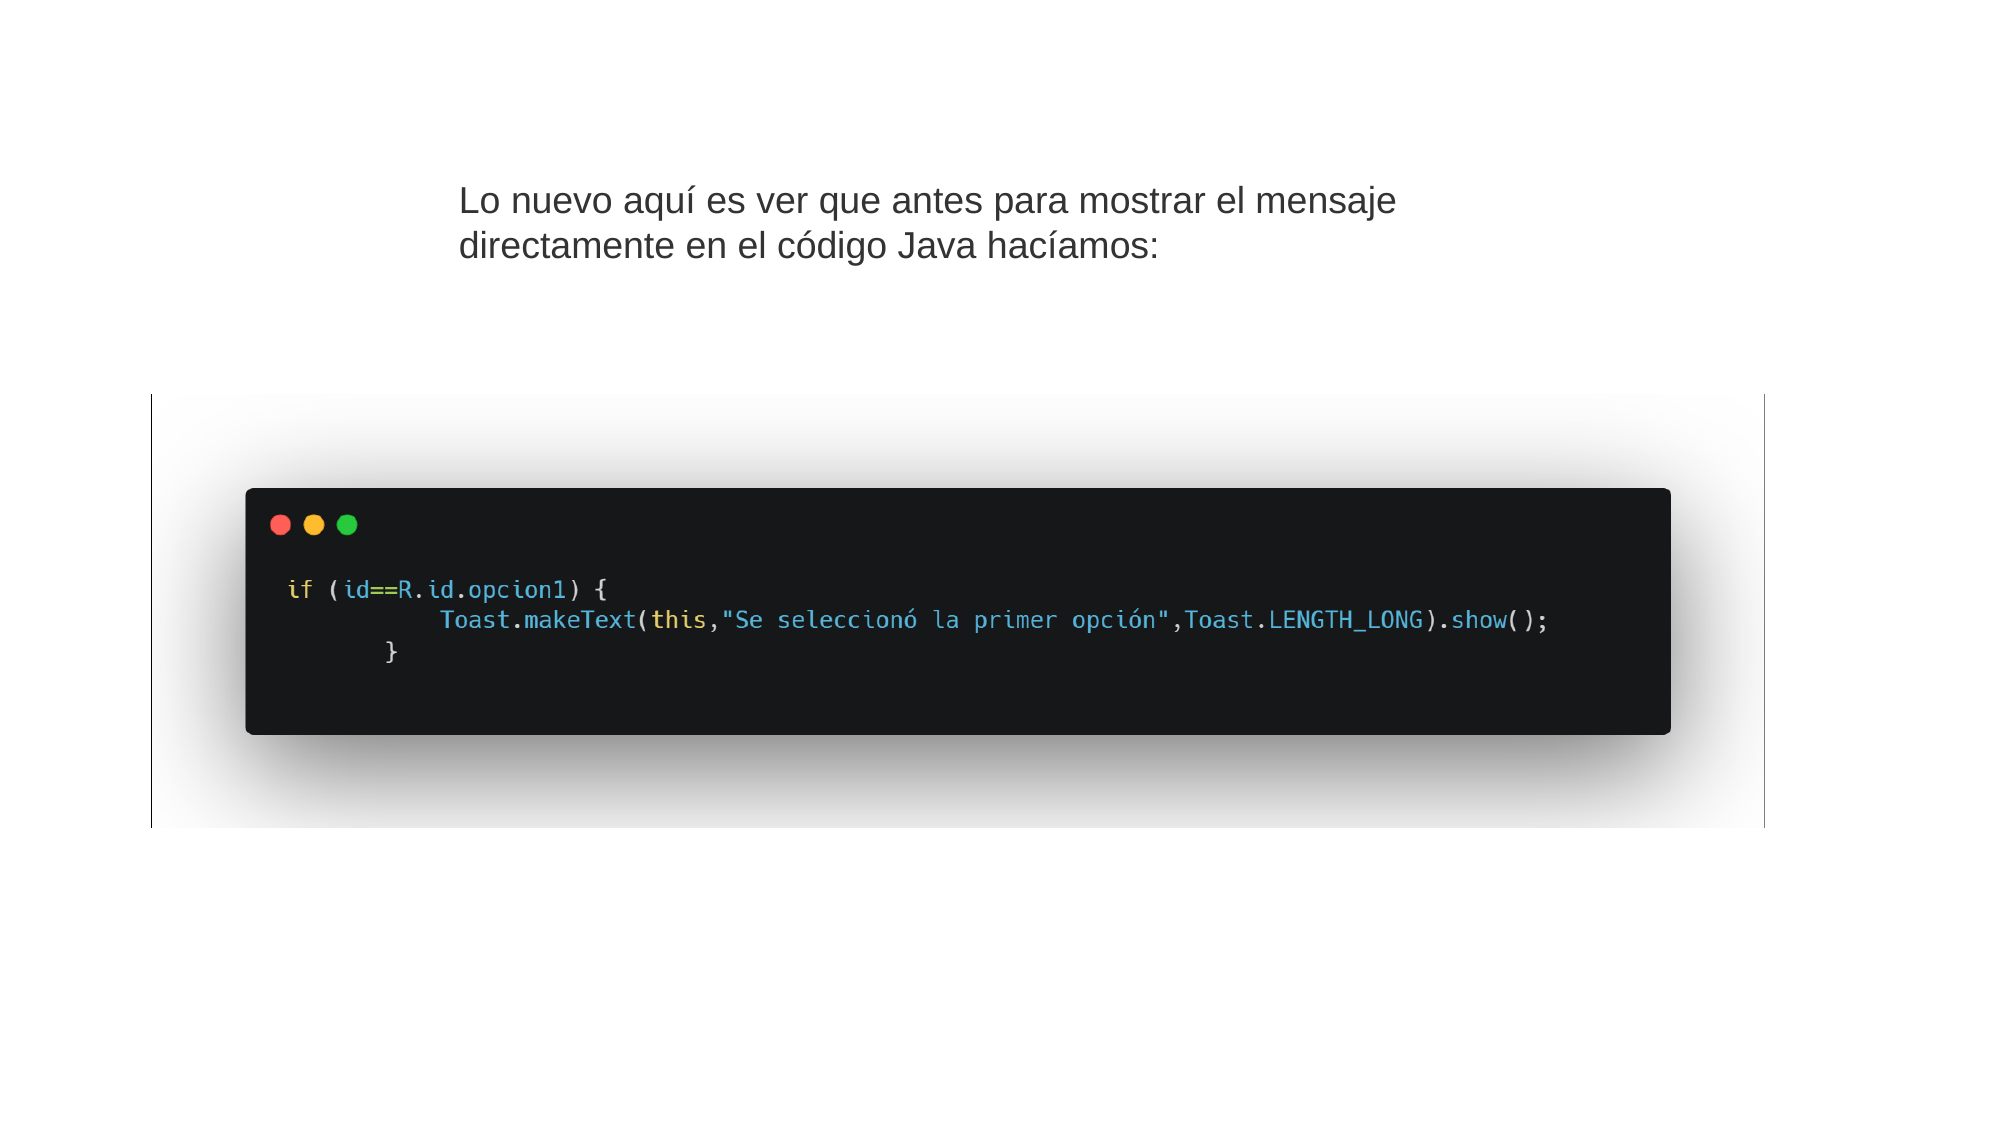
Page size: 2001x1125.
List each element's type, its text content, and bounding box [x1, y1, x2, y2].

picture [151, 394, 1765, 828]
text_box Lo nuevo aquí es ver que antes para mostrar el mensaje directamente en el código Java hacíamos: [444, 168, 1445, 273]
